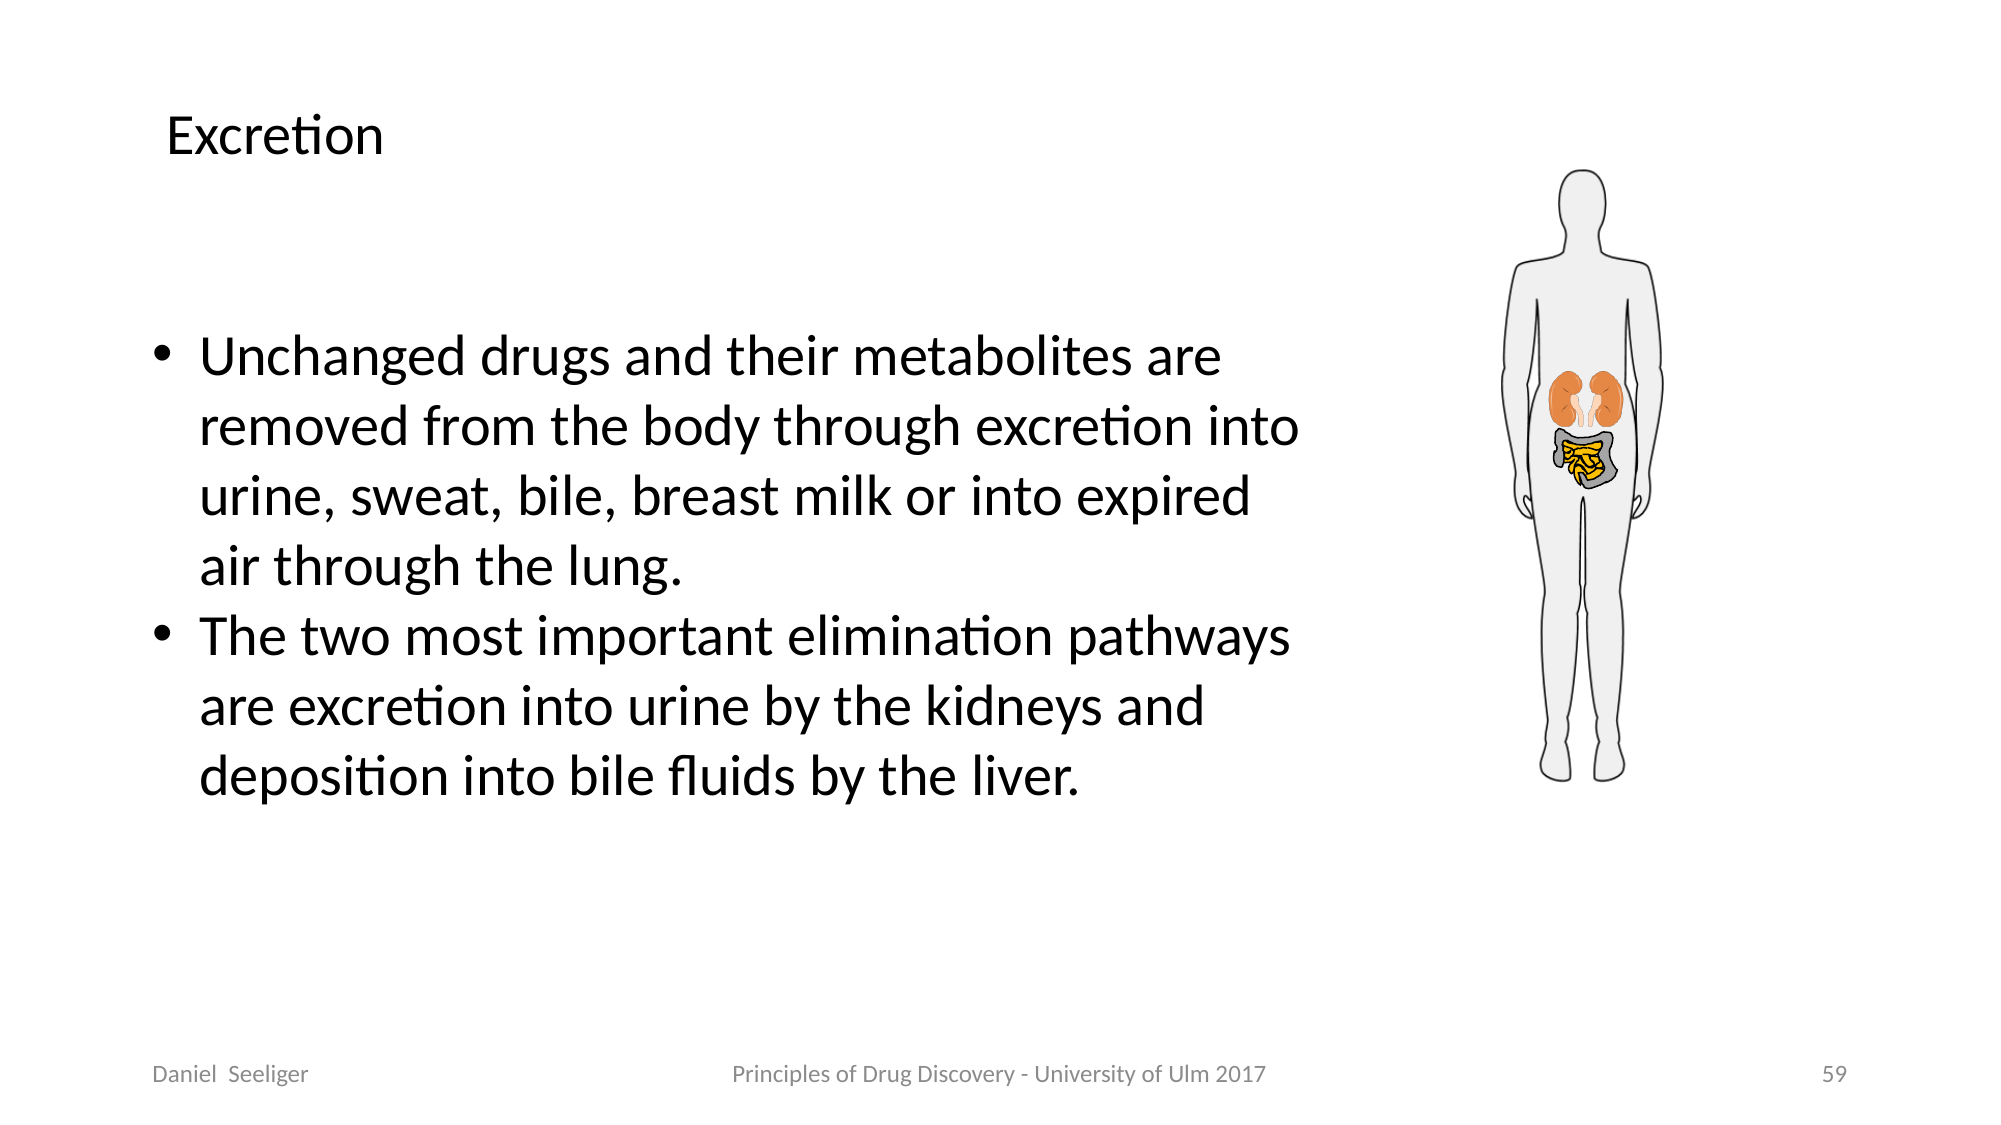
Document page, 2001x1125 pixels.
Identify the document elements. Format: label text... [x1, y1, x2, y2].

slide_number 59 [1412, 1042, 1863, 1103]
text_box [1553, 428, 1618, 489]
picture [1501, 164, 1674, 786]
footer Principles of Drug Discovery - University of Ulm 2017 [662, 1042, 1338, 1103]
text_box Excretion [151, 88, 401, 174]
text_box Unchanged drugs and their metabolites are removed from the body through excretion into urine, sweat, bile, breast milk or into expired air through the lung. The two most important elimination pathways are excretion into urine by the kidneys and deposition into bile fluids by the liver. [137, 309, 1325, 815]
slide_number Daniel Seeliger [137, 1042, 588, 1103]
